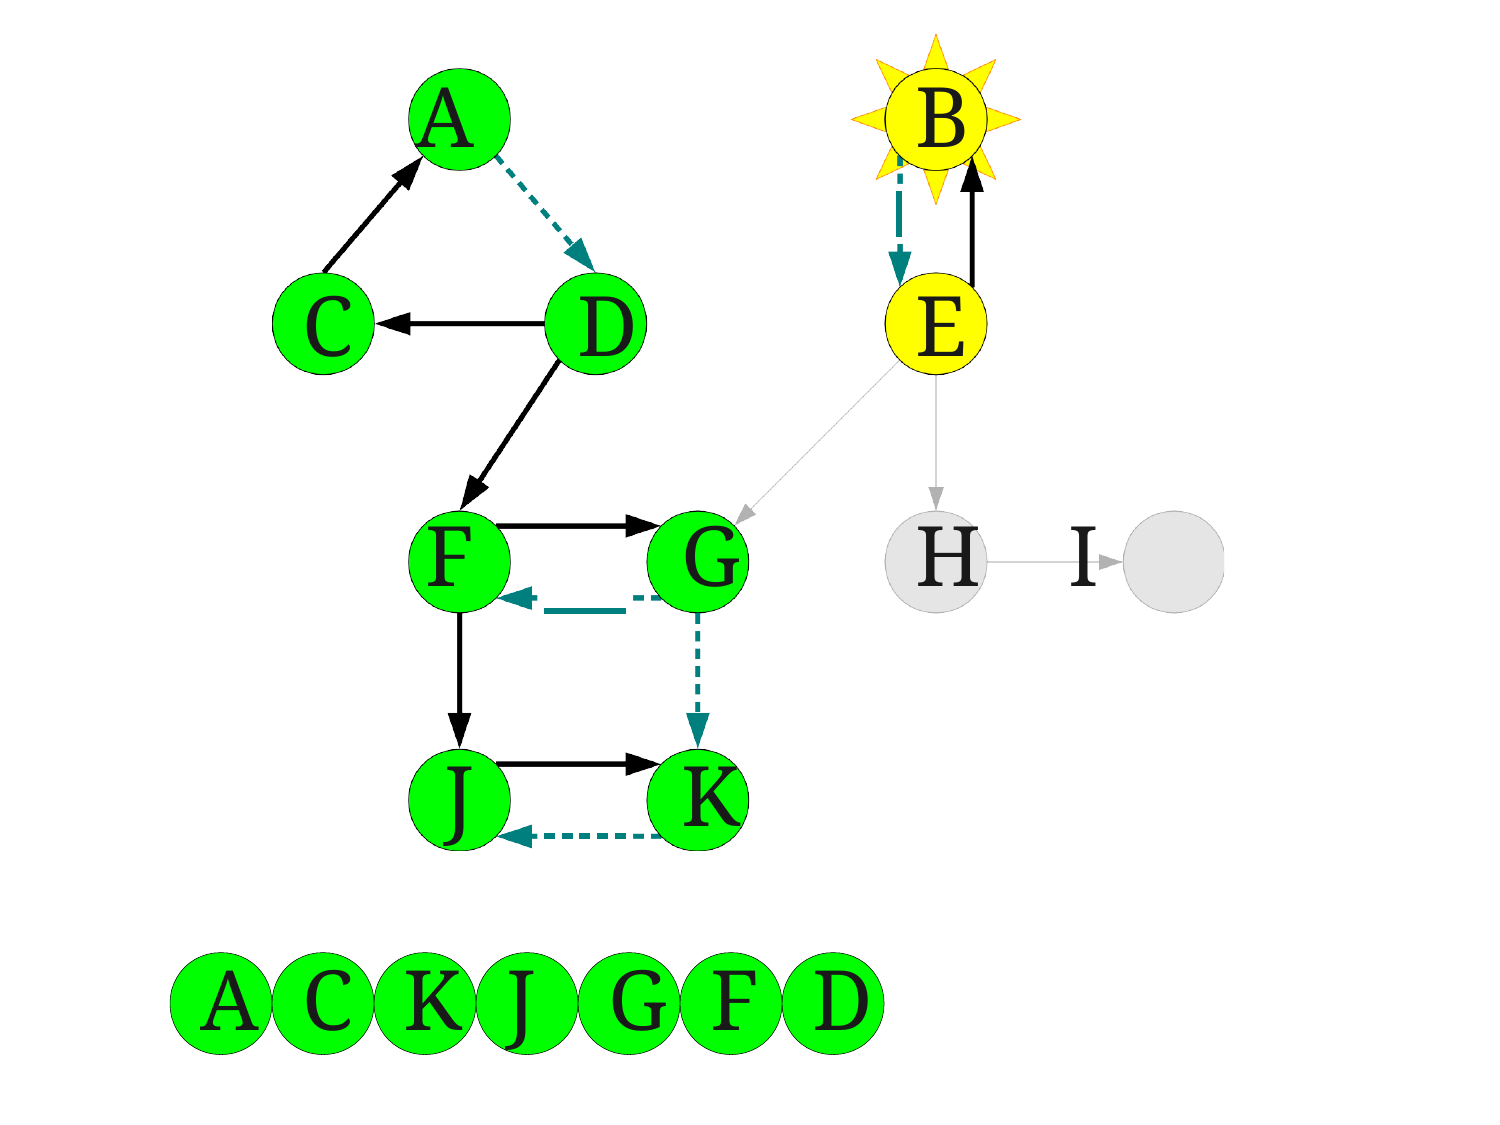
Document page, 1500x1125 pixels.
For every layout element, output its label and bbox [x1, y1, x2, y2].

table_header [297, 78, 1198, 191]
table_cell [297, 191, 1198, 854]
text_box [272, 34, 1225, 851]
text_box [170, 952, 885, 1055]
